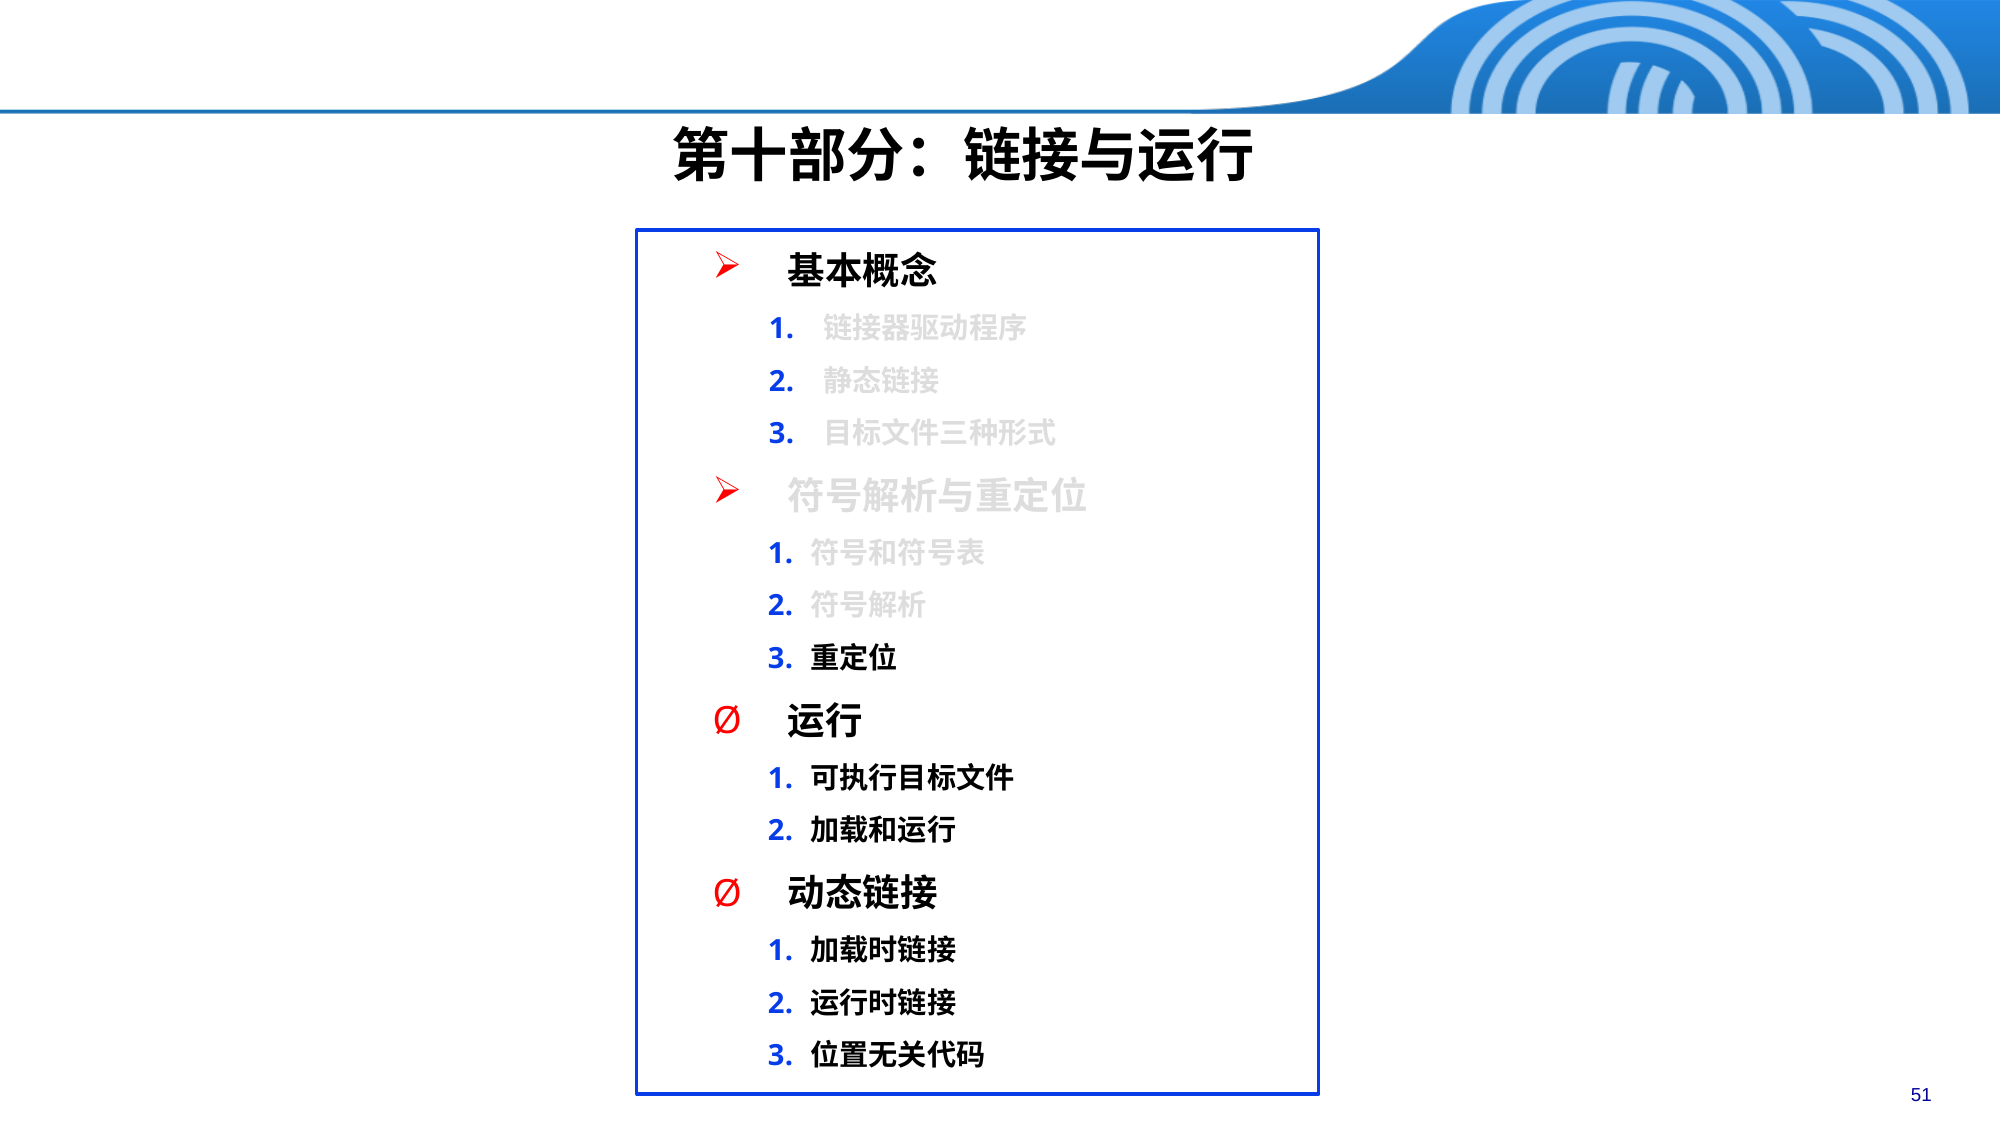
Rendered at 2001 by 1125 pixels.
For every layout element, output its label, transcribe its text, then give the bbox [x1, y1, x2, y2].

picture [0, 0, 2000, 114]
text_box 第十部分：链接与运行 [607, 120, 1319, 191]
text_box [636, 230, 1319, 1094]
text_box 基本概念 链接器驱动程序 静态链接 目标文件三种形式 符号解析与重定位 符号和符号表 符号解析 重定位 运行 可执行目标文件 加载和运行 动态链接 加载时链接 运行时链接 位置无关代码 [704, 208, 1370, 1071]
